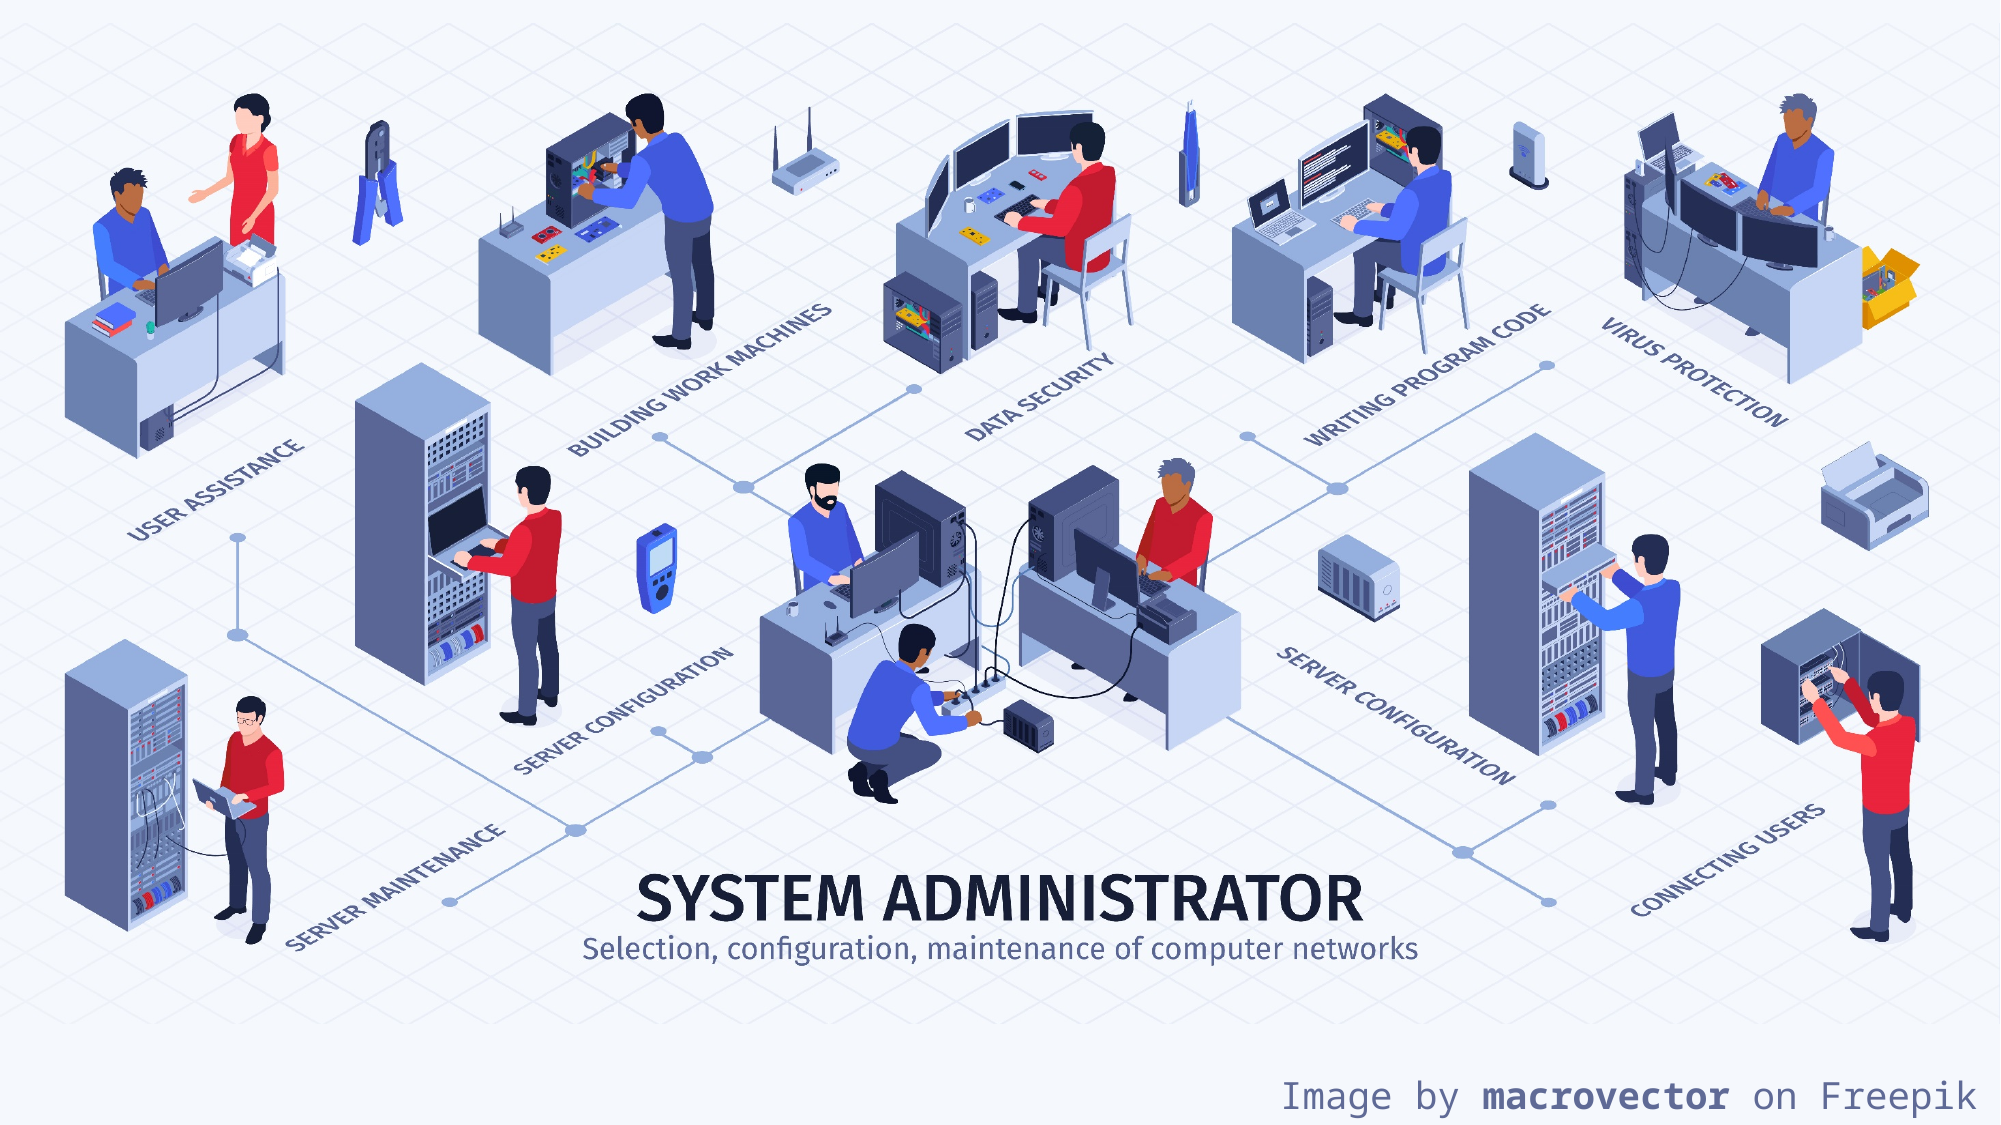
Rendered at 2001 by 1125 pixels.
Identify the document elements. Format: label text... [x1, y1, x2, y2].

text_box Image by macrovector on Freepik [992, 1064, 1993, 1125]
picture [0, 23, 2000, 1024]
